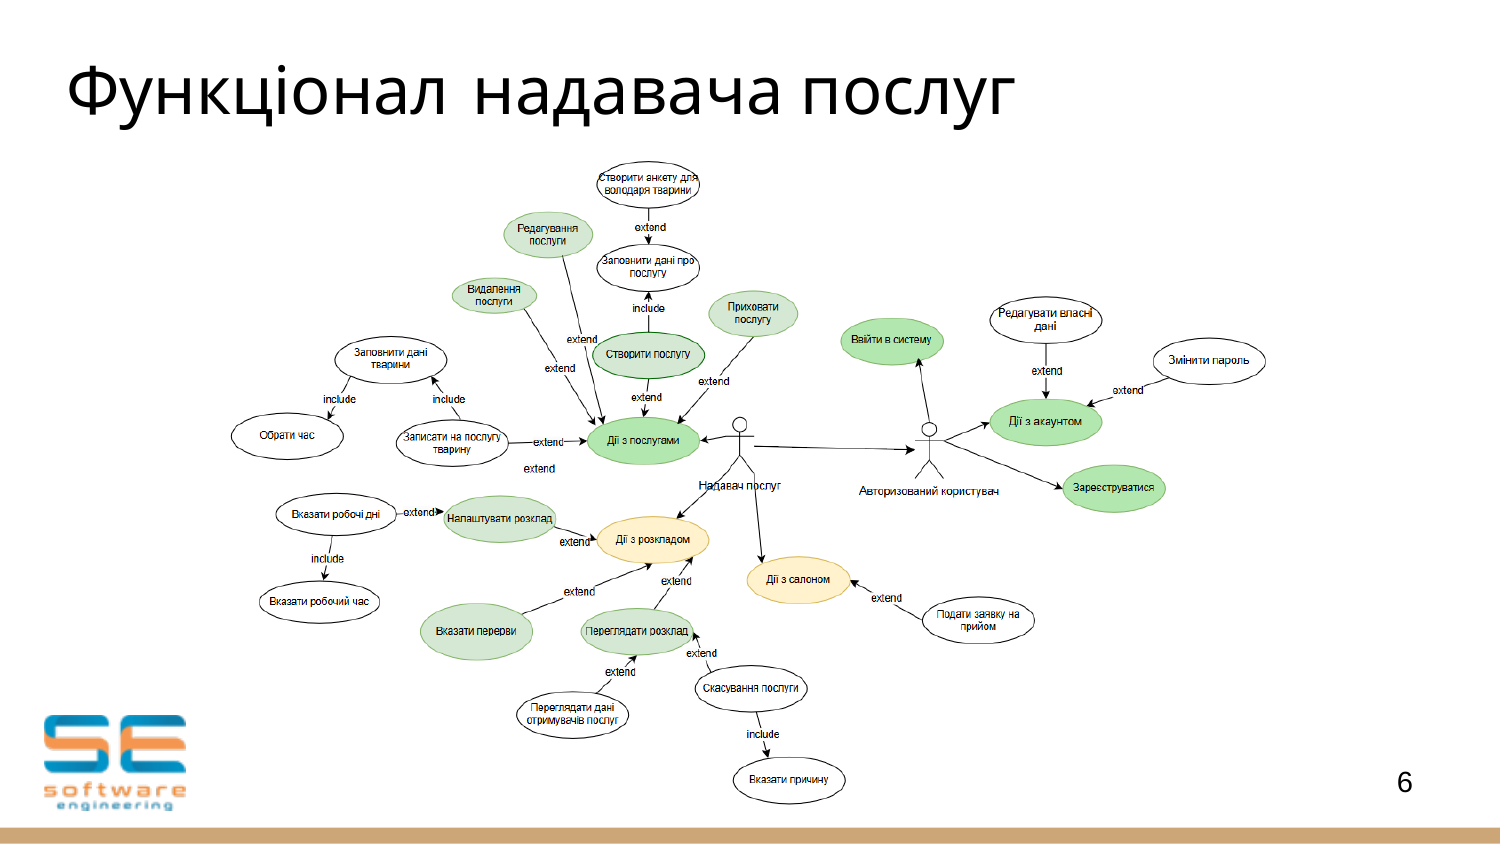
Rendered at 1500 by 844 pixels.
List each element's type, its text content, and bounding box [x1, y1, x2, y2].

picture [43, 714, 186, 811]
picture [203, 139, 1281, 815]
text_box 6 [1382, 755, 1500, 806]
title Функціонал надавача послуг [51, 11, 1449, 148]
